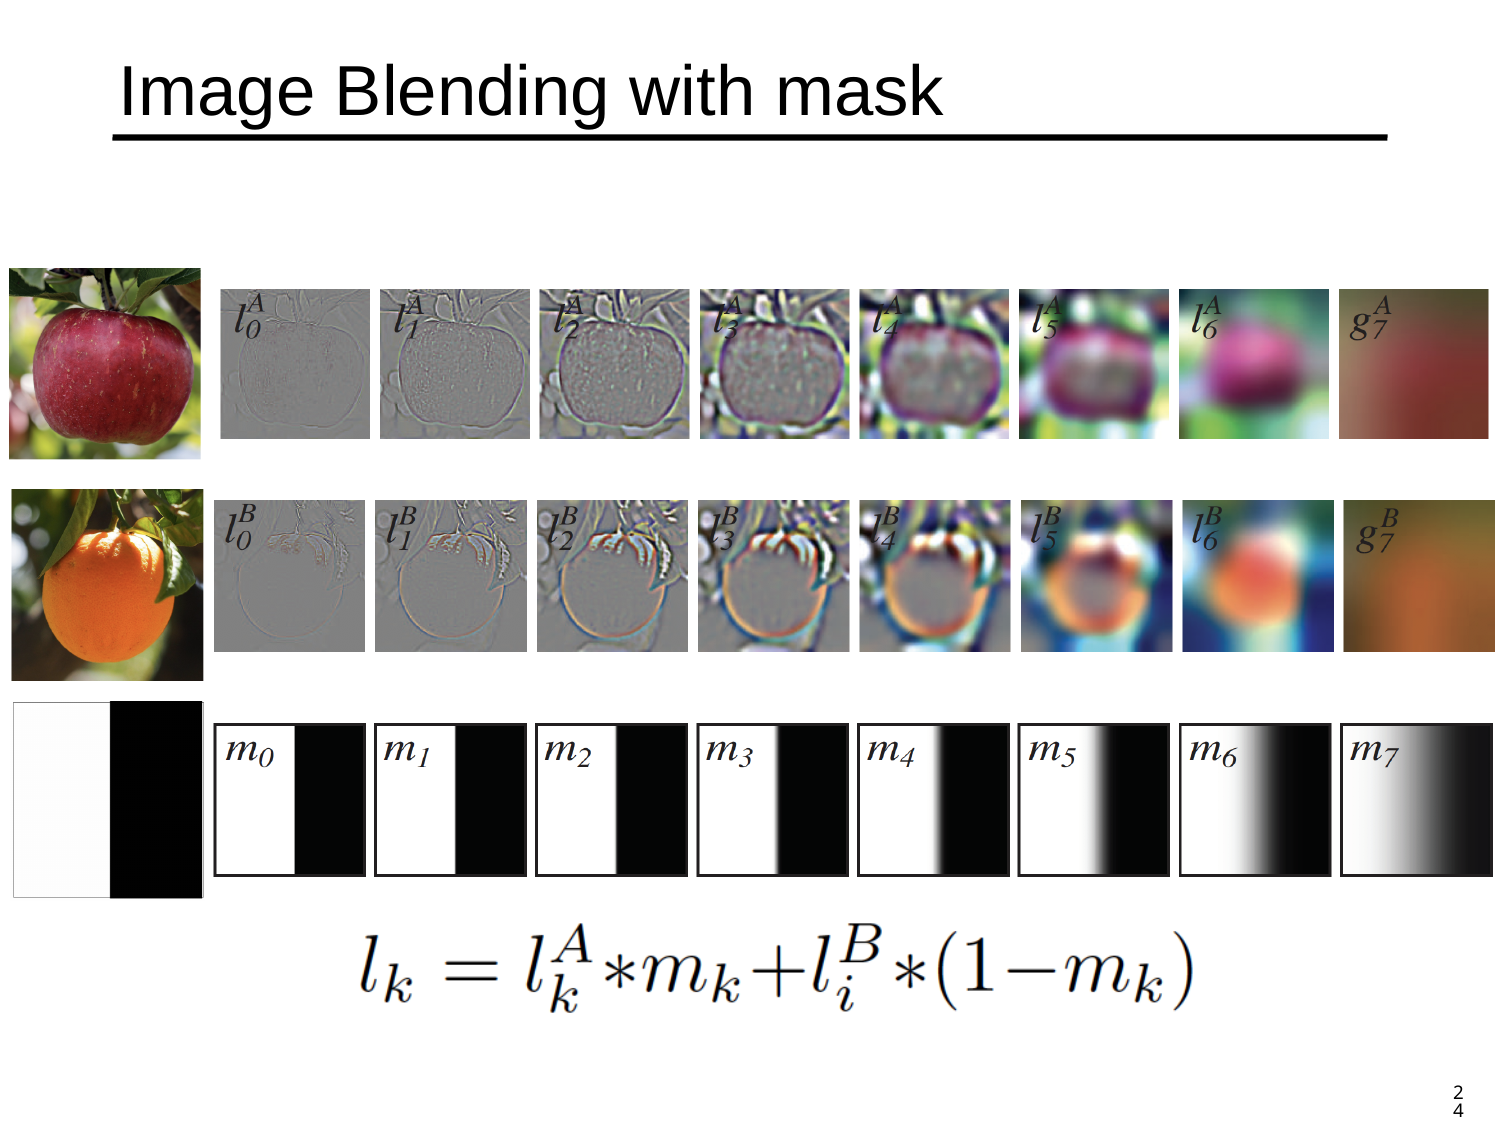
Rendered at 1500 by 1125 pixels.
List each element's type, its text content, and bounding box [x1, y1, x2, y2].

picture [211, 721, 1496, 881]
picture [10, 699, 205, 902]
picture [10, 488, 204, 681]
picture [213, 498, 1498, 654]
picture [218, 287, 1489, 441]
picture [349, 922, 1203, 1040]
title Image Blending with mask [103, 0, 1397, 181]
slide_number 24 [1440, 1072, 1469, 1111]
picture [8, 268, 202, 461]
